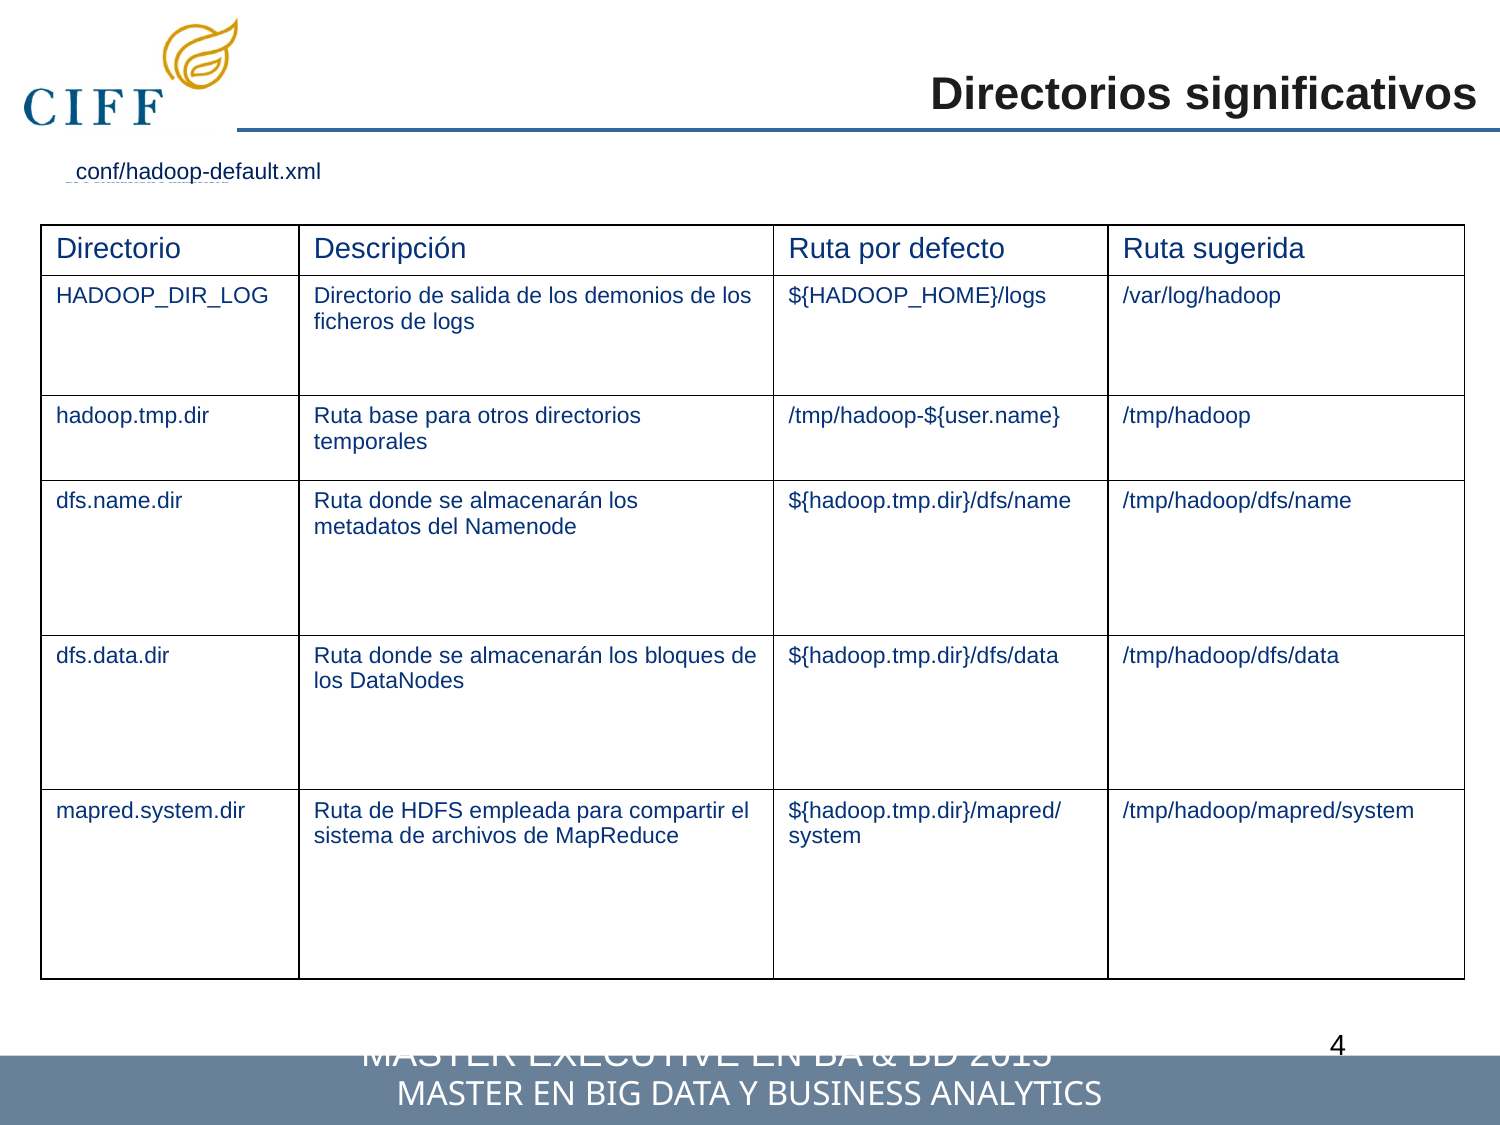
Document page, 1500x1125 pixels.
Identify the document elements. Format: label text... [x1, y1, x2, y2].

table_cell Ruta de HDFS empleada para compartir el sistema de archivos de MapReduce [300, 790, 773, 978]
text_box Directorios significativos [260, 55, 1493, 244]
table_cell Ruta donde se almacenarán los bloques de los DataNodes [300, 636, 773, 789]
table_cell ${hadoop.tmp.dir}/mapred/system [774, 790, 1107, 978]
table_cell /tmp/hadoop/dfs/data [1109, 636, 1464, 789]
table_cell ${hadoop.tmp.dir}/dfs/data [774, 636, 1107, 789]
table_cell ${hadoop.tmp.dir}/dfs/name [774, 481, 1107, 635]
text_box conf/hadoop-default.xml [61, 148, 1396, 191]
table_cell dfs.name.dir [42, 481, 298, 635]
table_cell /tmp/hadoop/dfs/name [1109, 481, 1464, 635]
table_header Descripción [300, 226, 773, 275]
table_cell /tmp/hadoop [1109, 396, 1464, 480]
table_cell ${HADOOP_HOME}/logs [774, 276, 1107, 395]
table_header Directorio [42, 226, 298, 275]
table_header Ruta sugerida [1109, 226, 1464, 275]
table_cell HADOOP_DIR_LOG [42, 276, 298, 395]
table_header Ruta por defecto [774, 226, 1107, 275]
table_cell /tmp/hadoop-${user.name} [774, 396, 1107, 480]
table_cell Ruta donde se almacenarán los metadatos del Namenode [300, 481, 773, 635]
table_cell /var/log/hadoop [1109, 276, 1464, 395]
table_cell Directorio de salida de los demonios de los ficheros de logs [300, 276, 773, 395]
slide_number ‹#› [1314, 1018, 1422, 1075]
table_cell dfs.data.dir [42, 636, 298, 789]
table_cell mapred.system.dir [42, 790, 298, 978]
table_cell /tmp/hadoop/mapred/system [1109, 790, 1464, 978]
picture [24, 17, 238, 129]
table_cell Ruta base para otros directorios temporales [300, 396, 773, 480]
table_cell hadoop.tmp.dir [42, 396, 298, 480]
